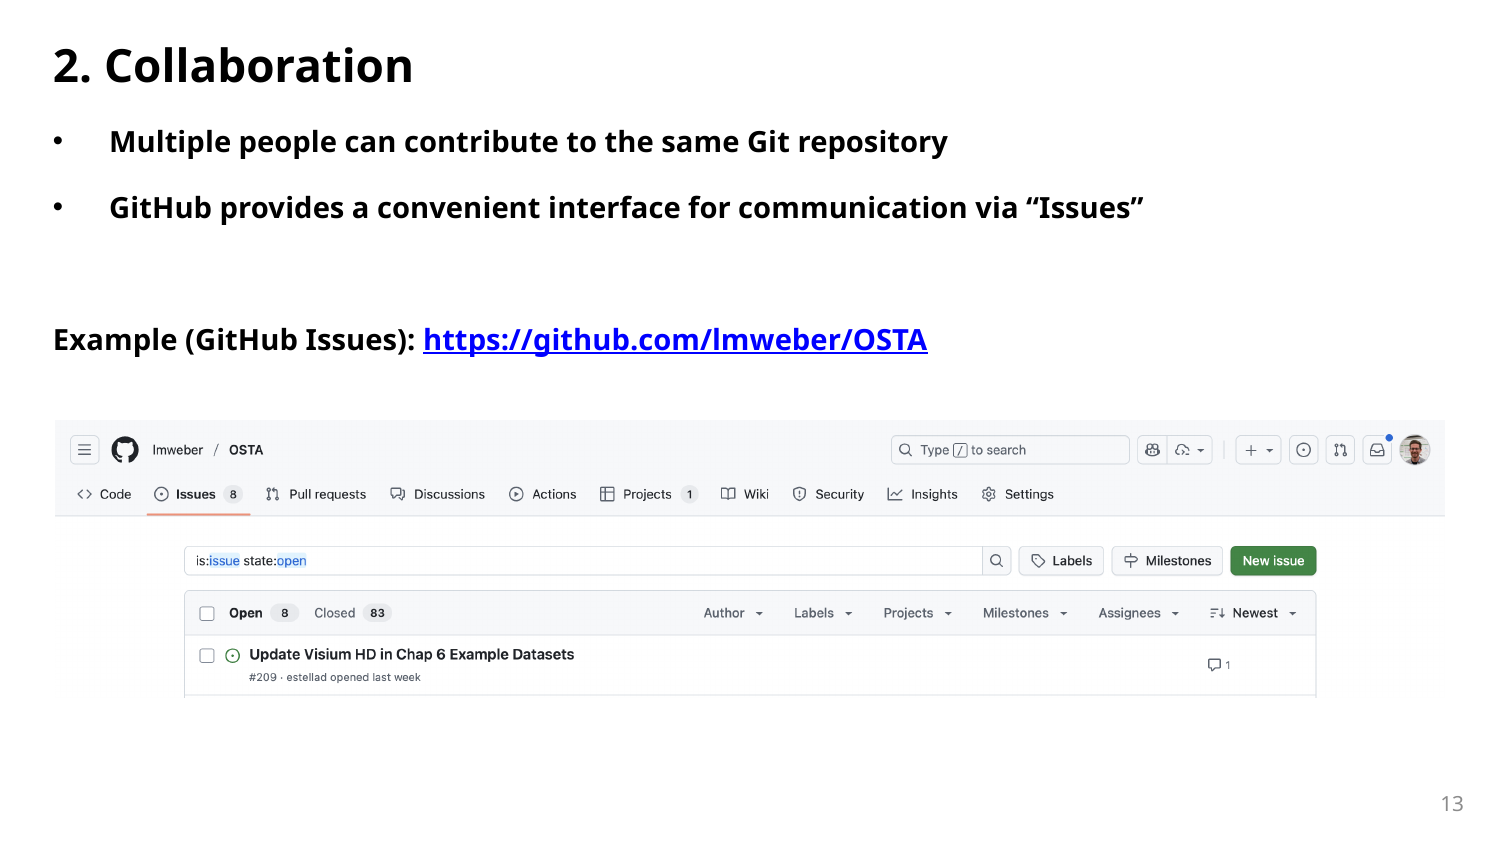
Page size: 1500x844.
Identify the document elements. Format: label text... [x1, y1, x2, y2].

slide_number 13 [1128, 782, 1479, 827]
list Multiple people can contribute to the same Git repository GitHub provides a convenient interface for communication via “Issues” Example (GitHub Issues): https://github.com/lmweber/OSTA [37, 115, 1463, 816]
picture [55, 420, 1445, 698]
title 2. Collaboration [37, 27, 1463, 100]
